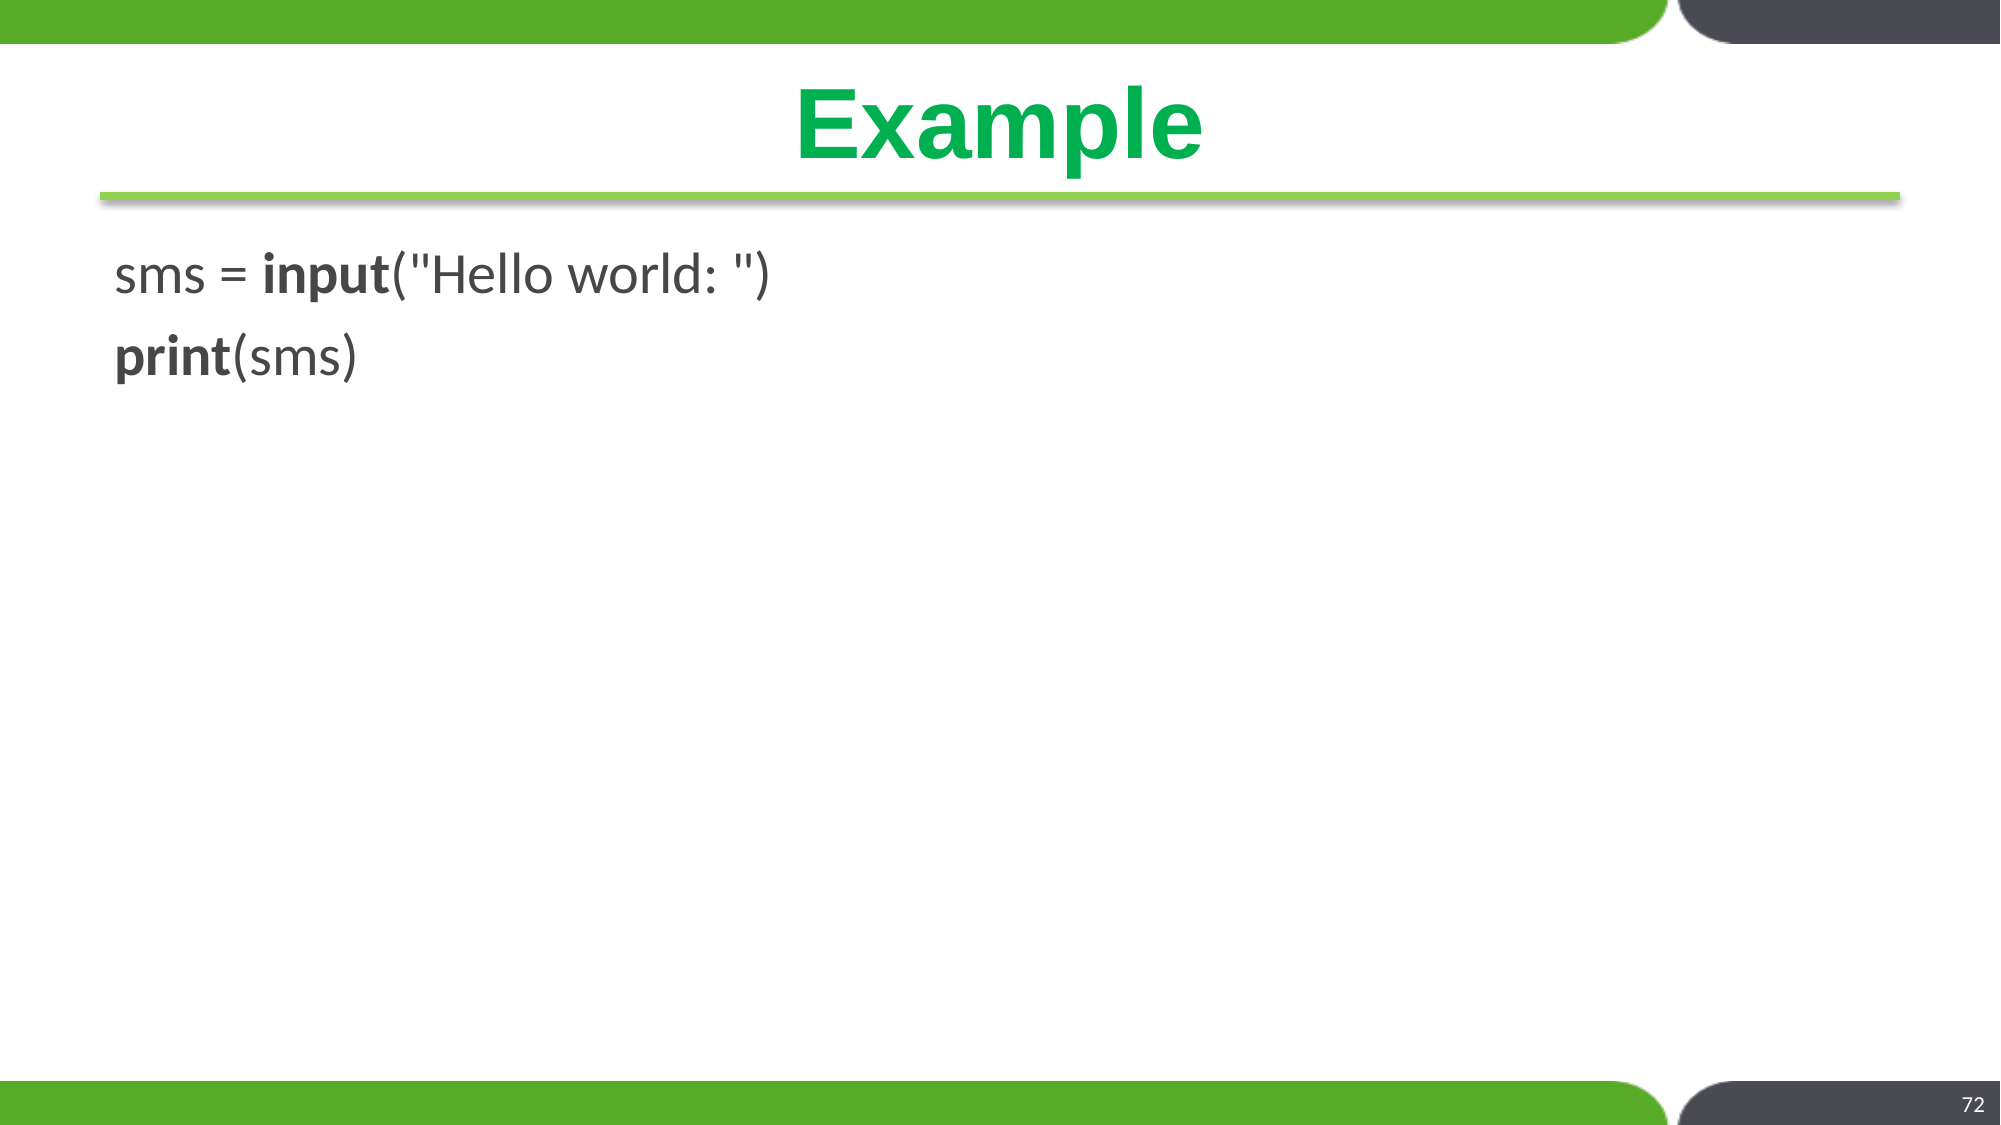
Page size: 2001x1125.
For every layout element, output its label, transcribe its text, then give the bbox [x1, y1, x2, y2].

slide_number 72 [1690, 1081, 2000, 1125]
list sms = input("Hello world: ") print(sms) [99, 227, 1626, 1058]
title Example [99, 50, 1900, 181]
